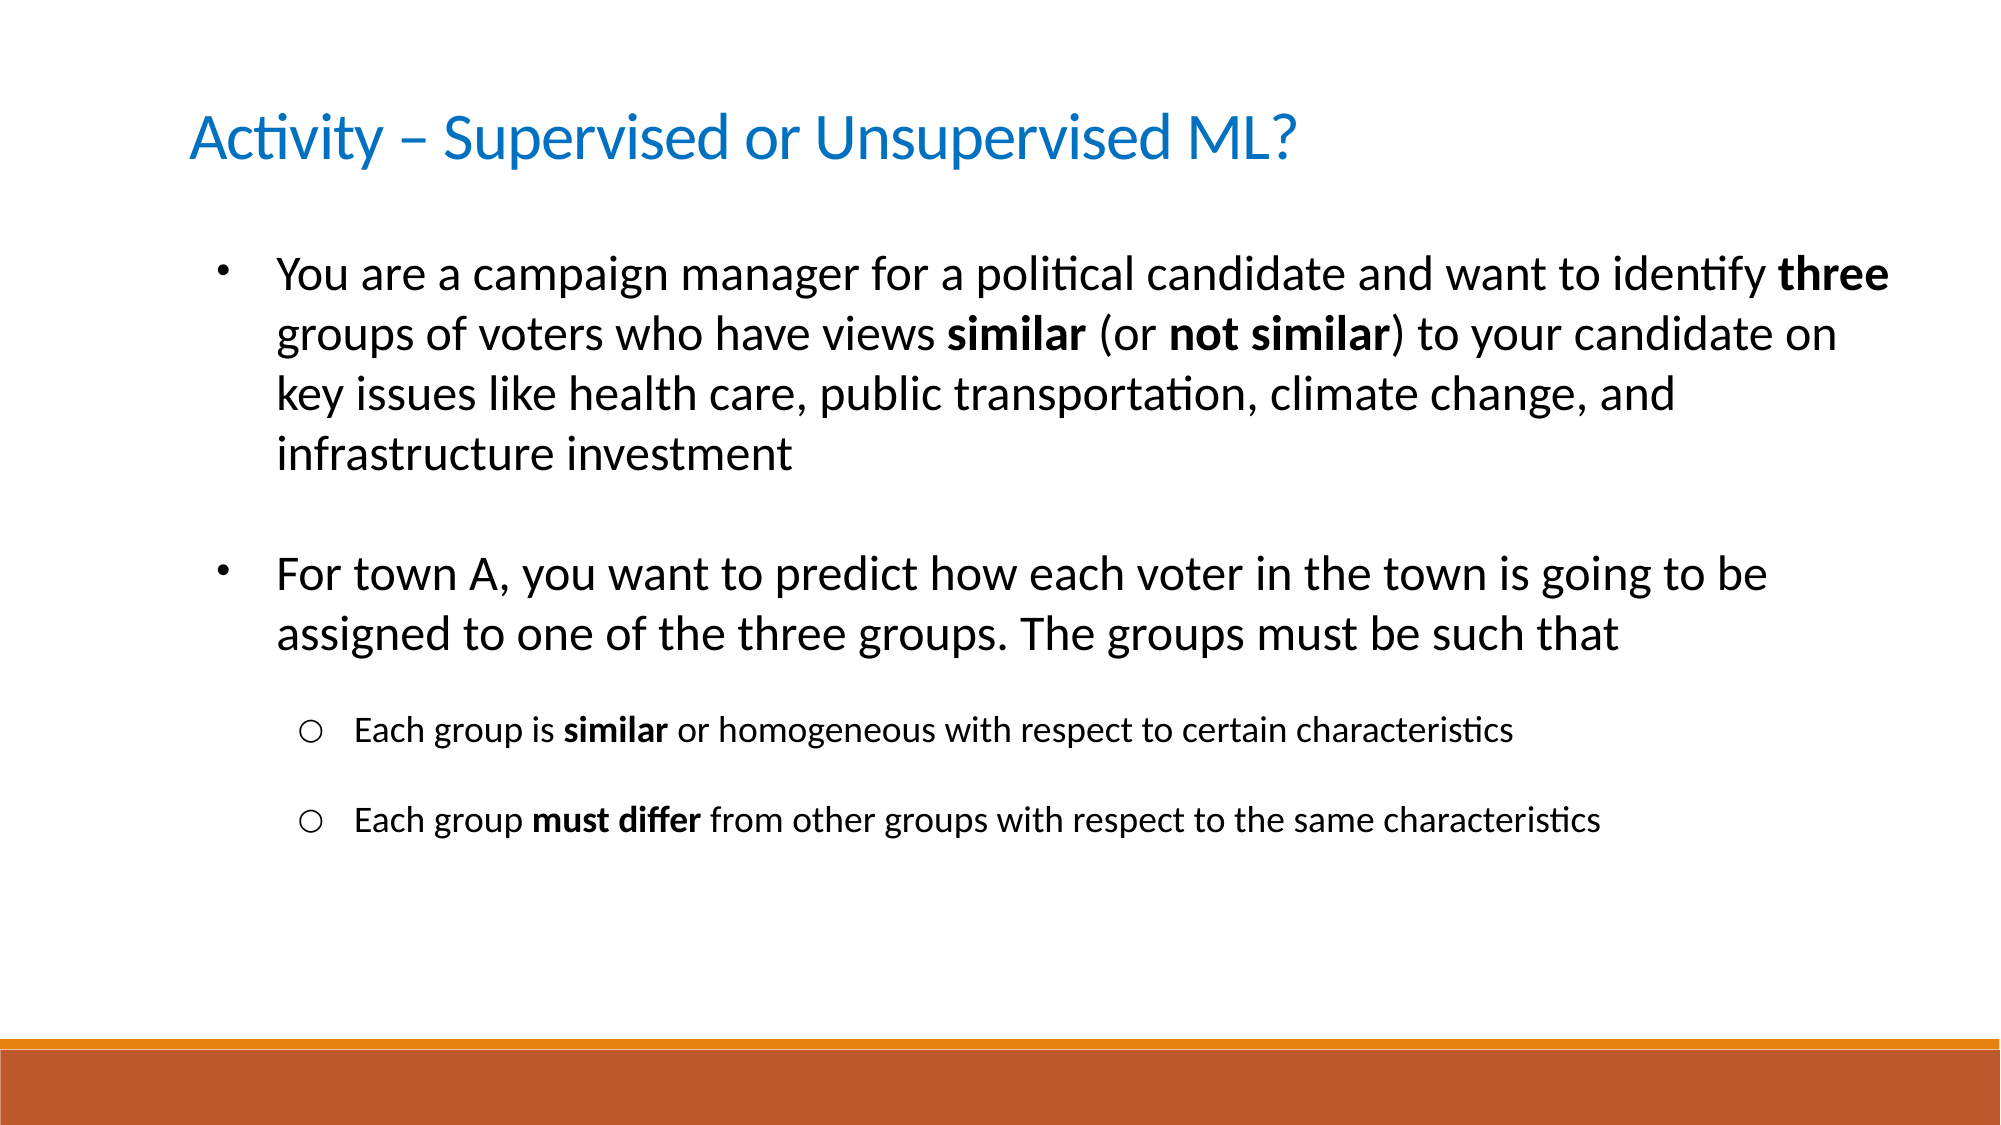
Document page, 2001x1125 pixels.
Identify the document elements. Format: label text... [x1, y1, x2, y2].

text_box You are a campaign manager for a political candidate and want to identify three groups of voters who have views similar (or not similar) to your candidate on key issues like health care, public transportation, climate change, and infrastructure investment For town A, you want to predict how each voter in the town is going to be assigned to one of the three groups. The groups must be such that Each group is similar or homogeneous with respect to certain characteristics Each group must differ from other groups with respect to the same characteristics [174, 232, 1900, 986]
title Activity – Supervised or Unsupervised ML? [174, 45, 1900, 232]
